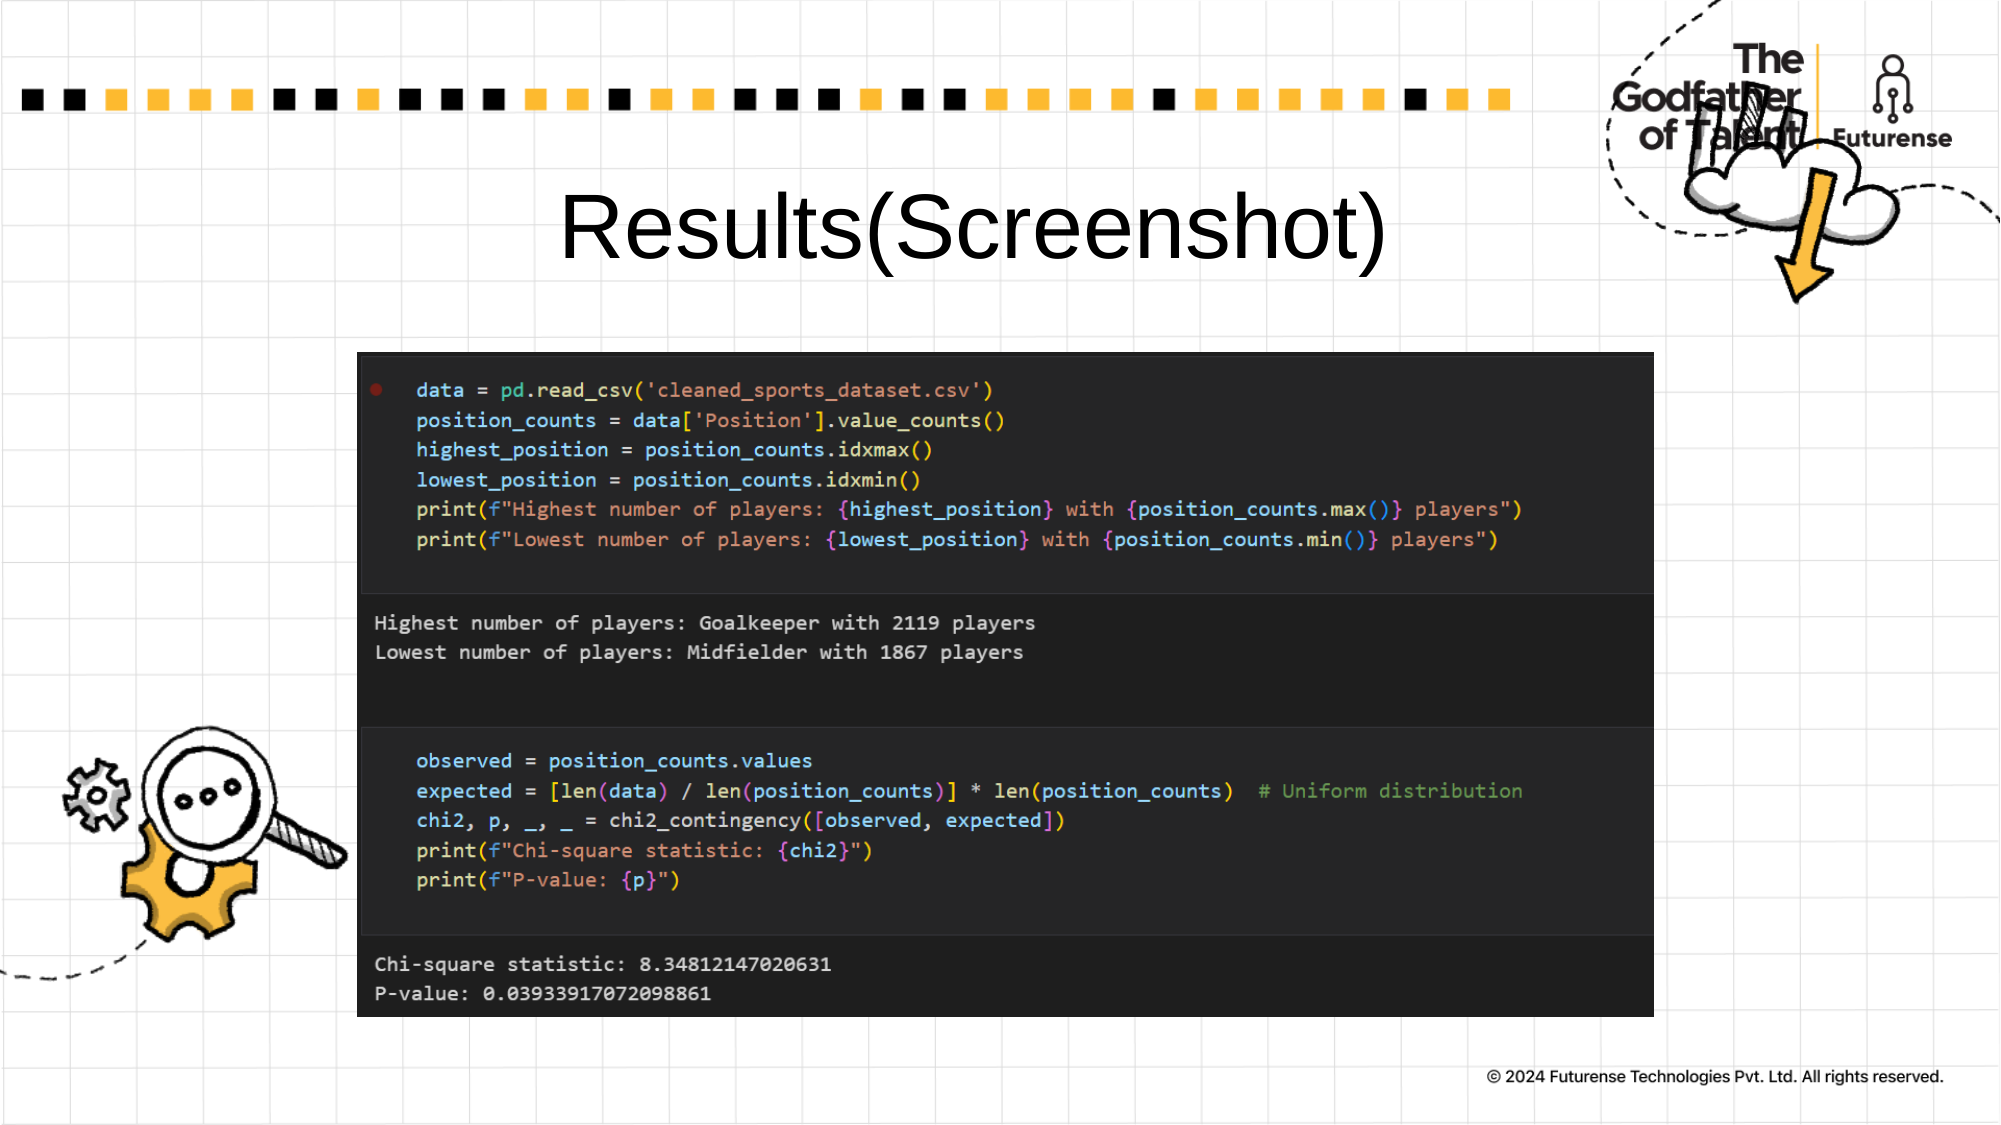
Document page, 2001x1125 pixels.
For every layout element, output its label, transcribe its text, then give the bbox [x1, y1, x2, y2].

title Results(Screenshot) [357, 119, 1592, 338]
picture [0, 0, 2001, 1125]
